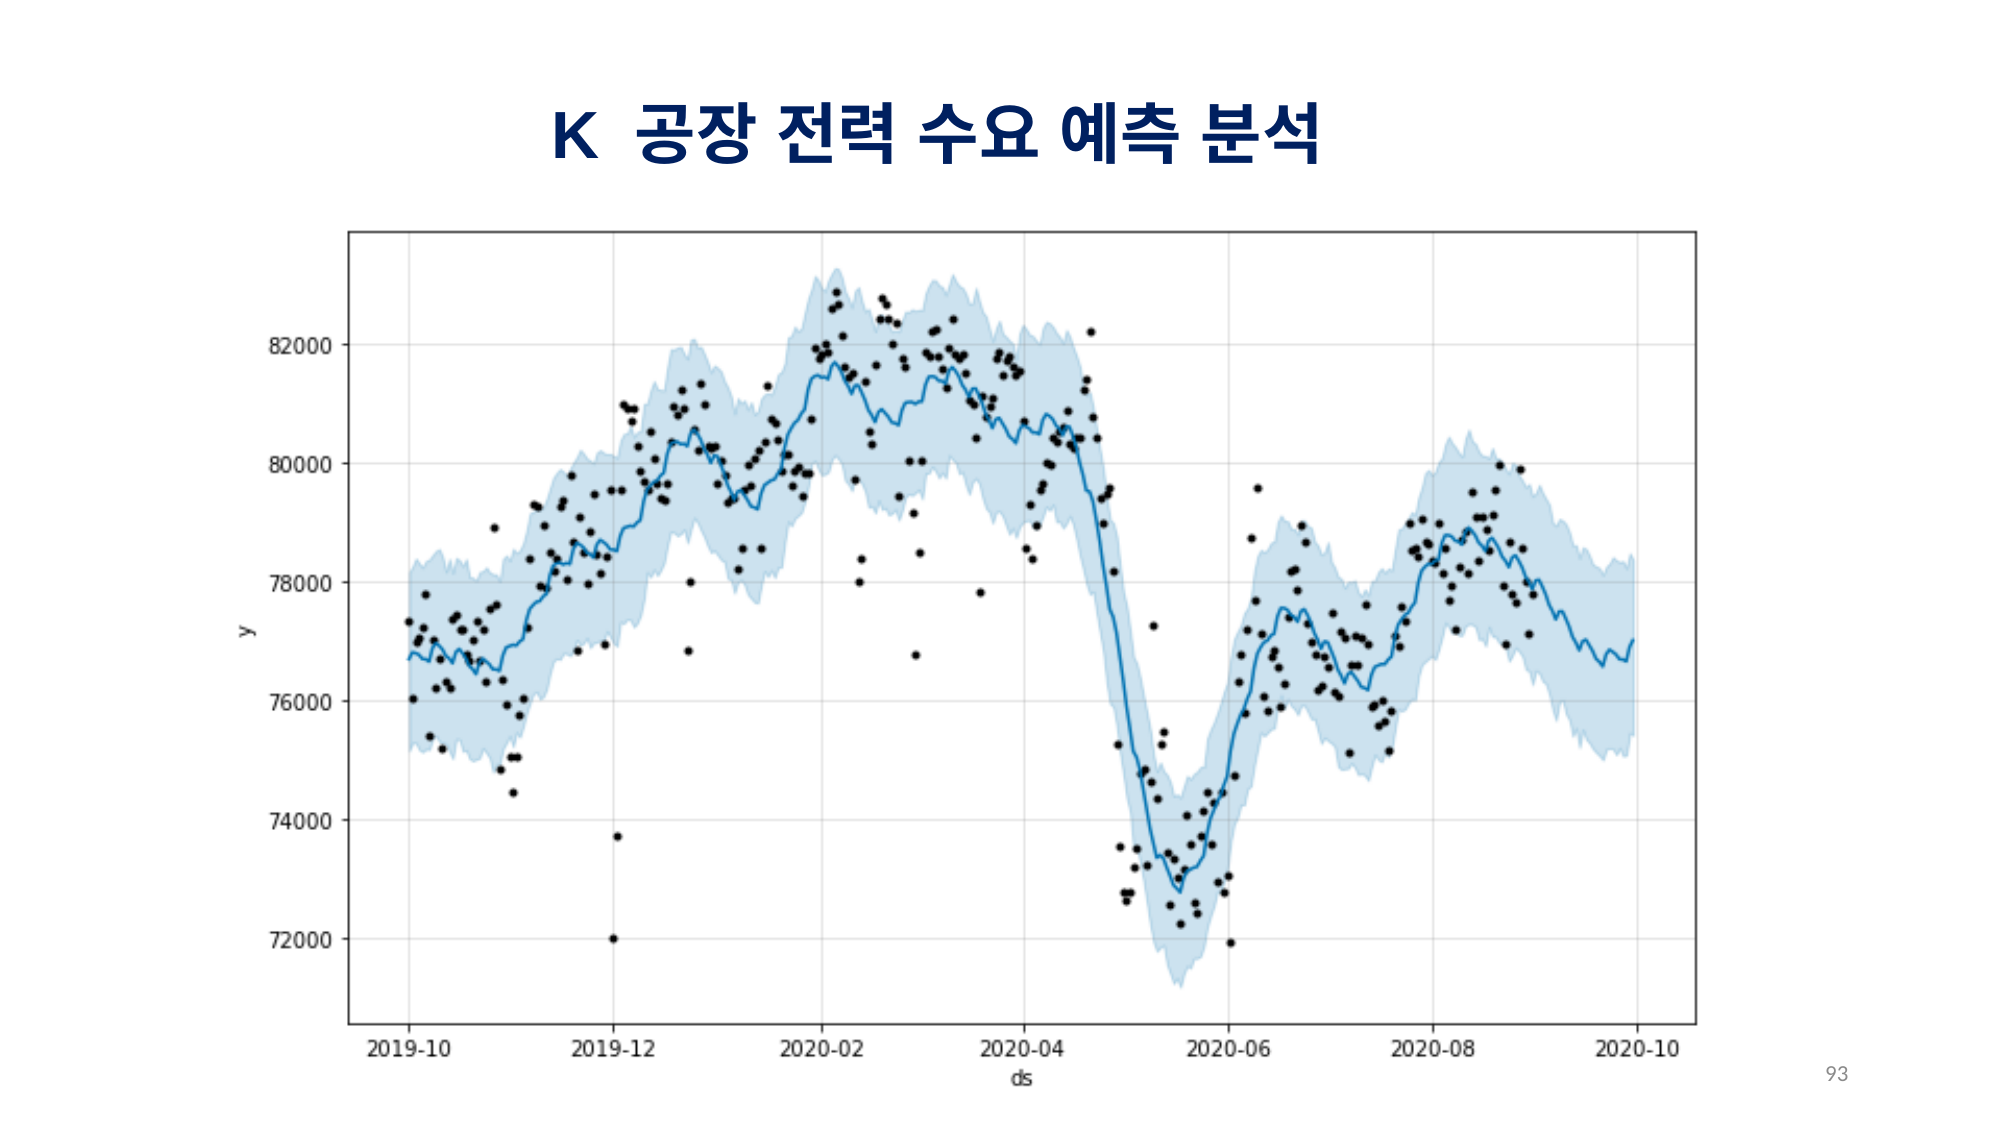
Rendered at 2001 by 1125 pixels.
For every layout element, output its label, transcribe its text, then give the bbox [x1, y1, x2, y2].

text_box K 공장 전력 수요 예측 분석 [89, 84, 1788, 180]
slide_number 92 [1708, 1042, 1864, 1103]
picture [223, 219, 1708, 1103]
